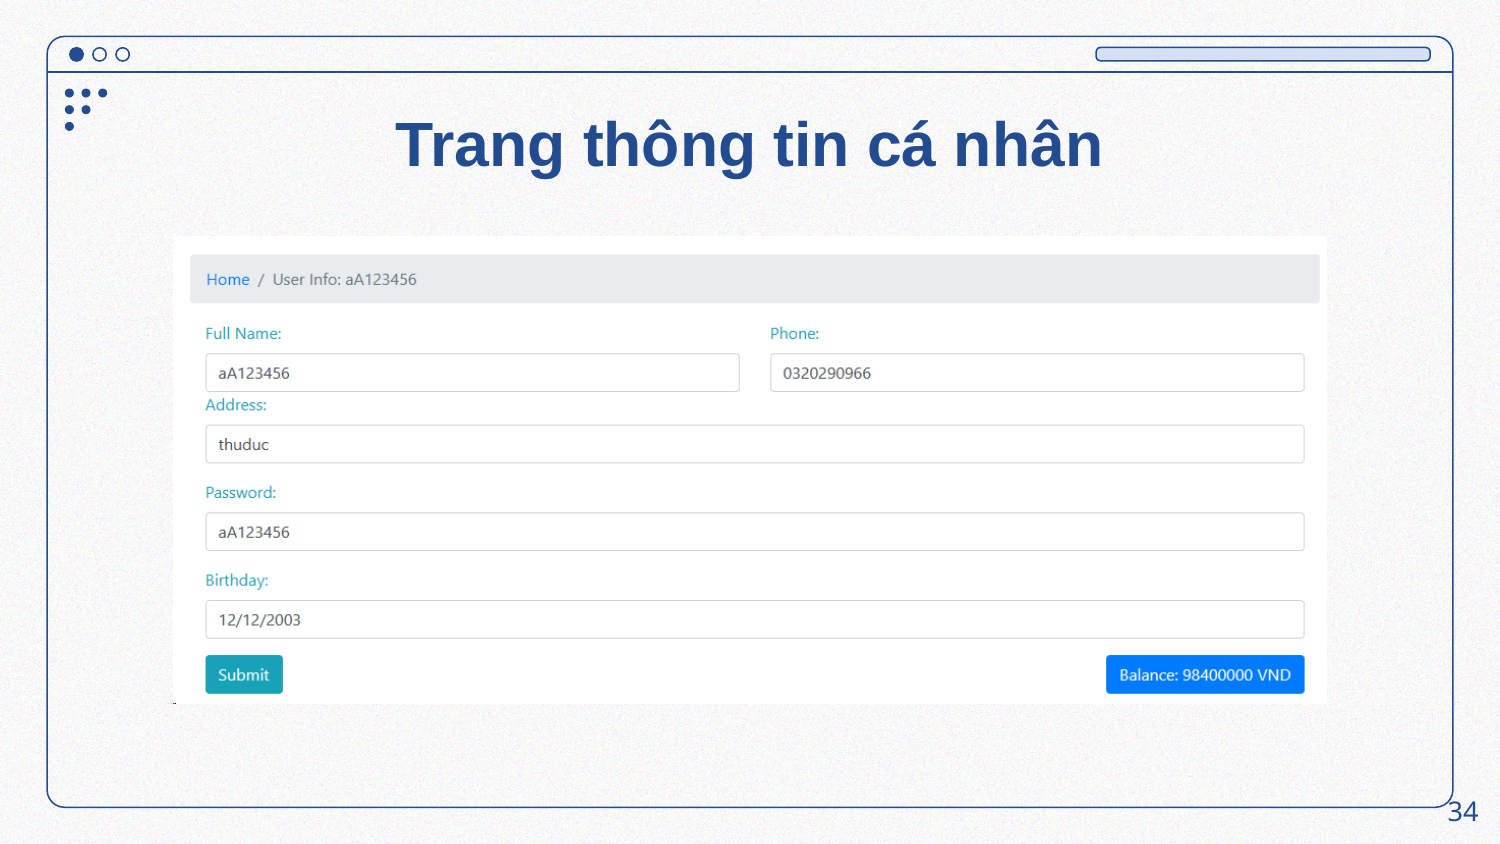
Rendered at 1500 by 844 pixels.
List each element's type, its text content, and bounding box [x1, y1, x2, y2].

slide_number 34 [1403, 779, 1494, 844]
title Trang thông tin cá nhân [117, 88, 1383, 182]
picture [173, 236, 1327, 705]
